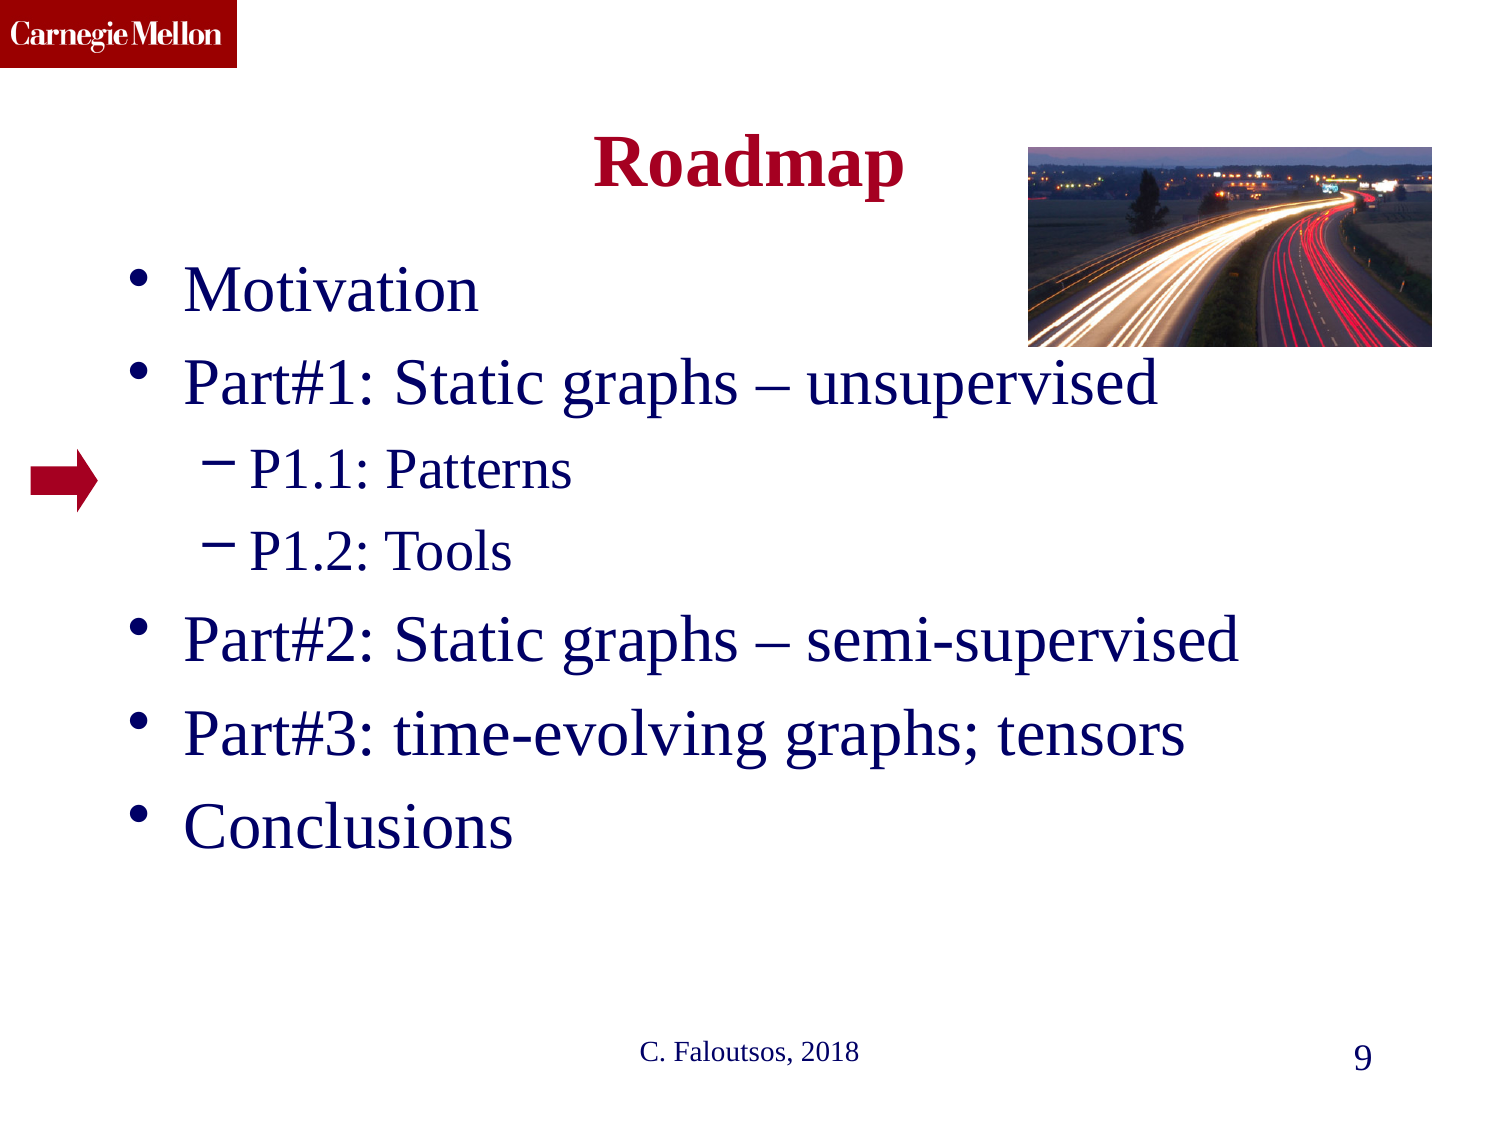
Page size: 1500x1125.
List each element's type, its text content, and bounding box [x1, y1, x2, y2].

picture [0, 0, 237, 68]
text_box [33, 456, 96, 505]
list Motivation Part#1: Static graphs – unsupervised P1.1: Patterns P1.2: Tools Part#2: Static graphs – semi-supervised Part#3: time-evolving graphs; tensors Conclusions [112, 237, 1388, 1001]
footer C. Faloutsos, 2018 [512, 1024, 988, 1101]
slide_number 9 [1074, 1024, 1388, 1101]
title Roadmap [112, 99, 1388, 213]
picture [1027, 147, 1432, 347]
